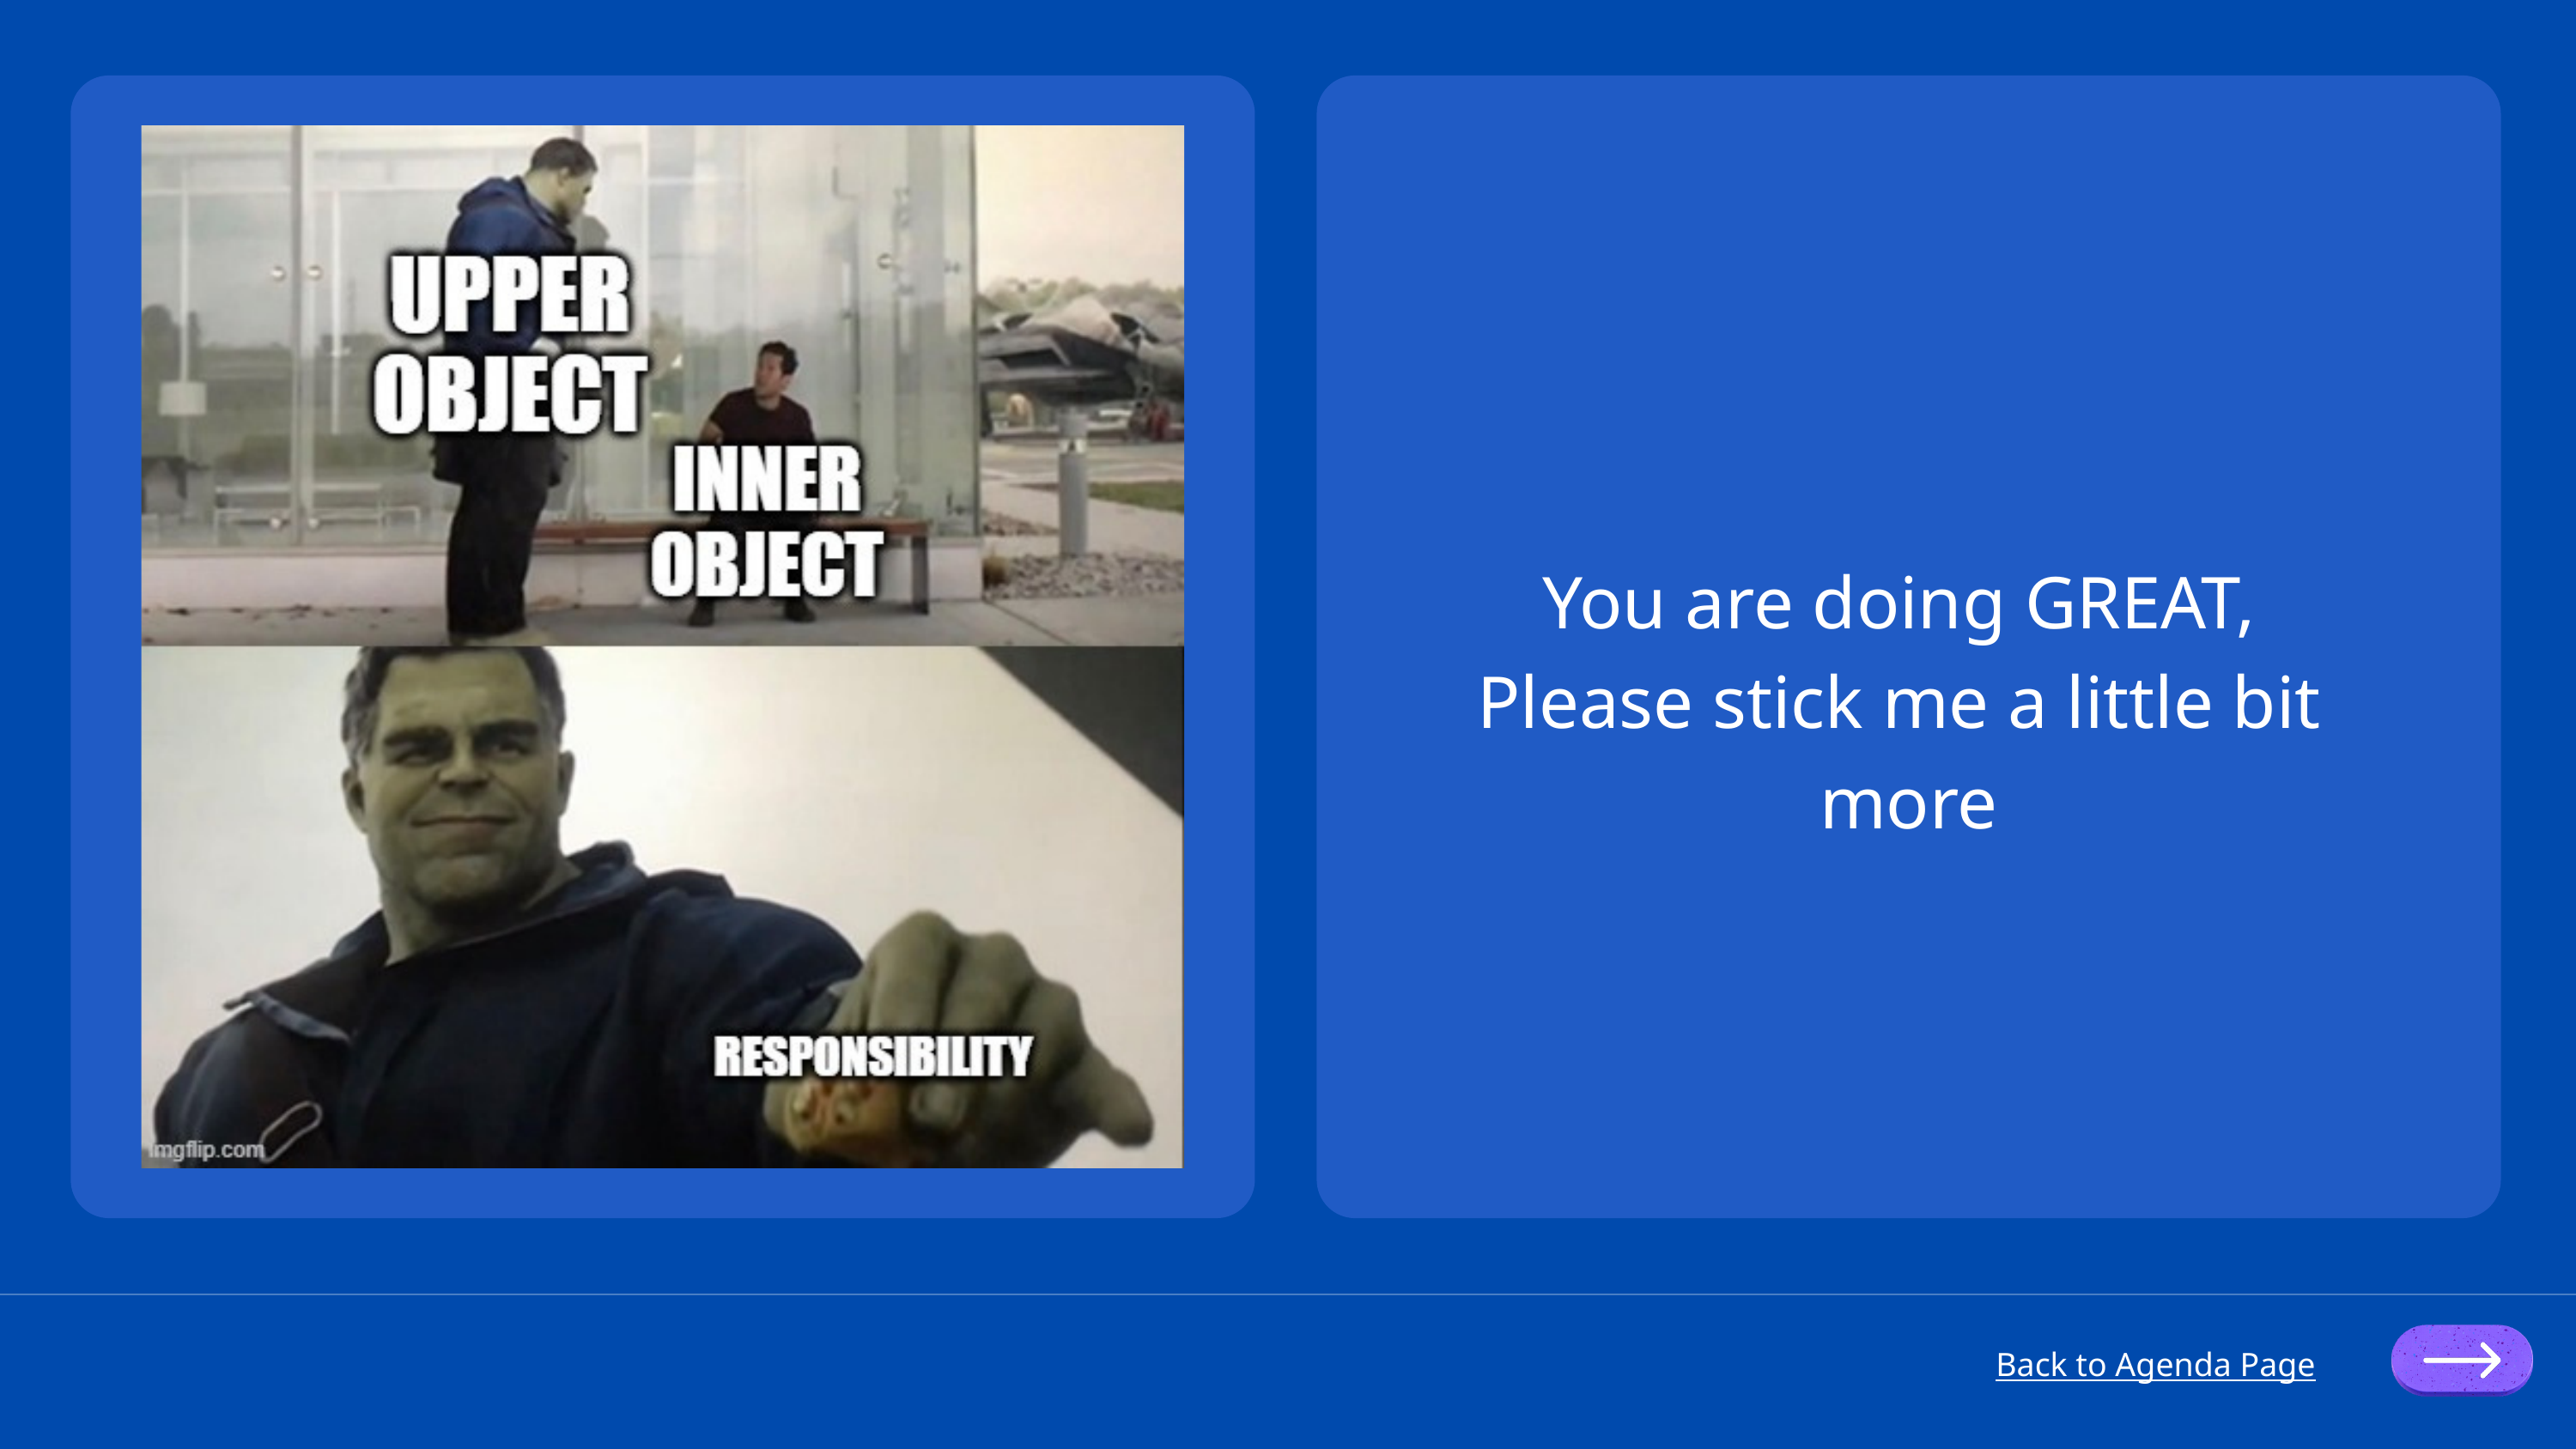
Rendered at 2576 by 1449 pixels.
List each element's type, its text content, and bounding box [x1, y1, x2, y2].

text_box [70, 75, 1255, 1219]
text_box [2391, 1325, 2534, 1397]
text_box [2423, 1342, 2501, 1379]
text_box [1316, 75, 2501, 1219]
text_box Back to Agenda Page [1878, 1337, 2316, 1383]
